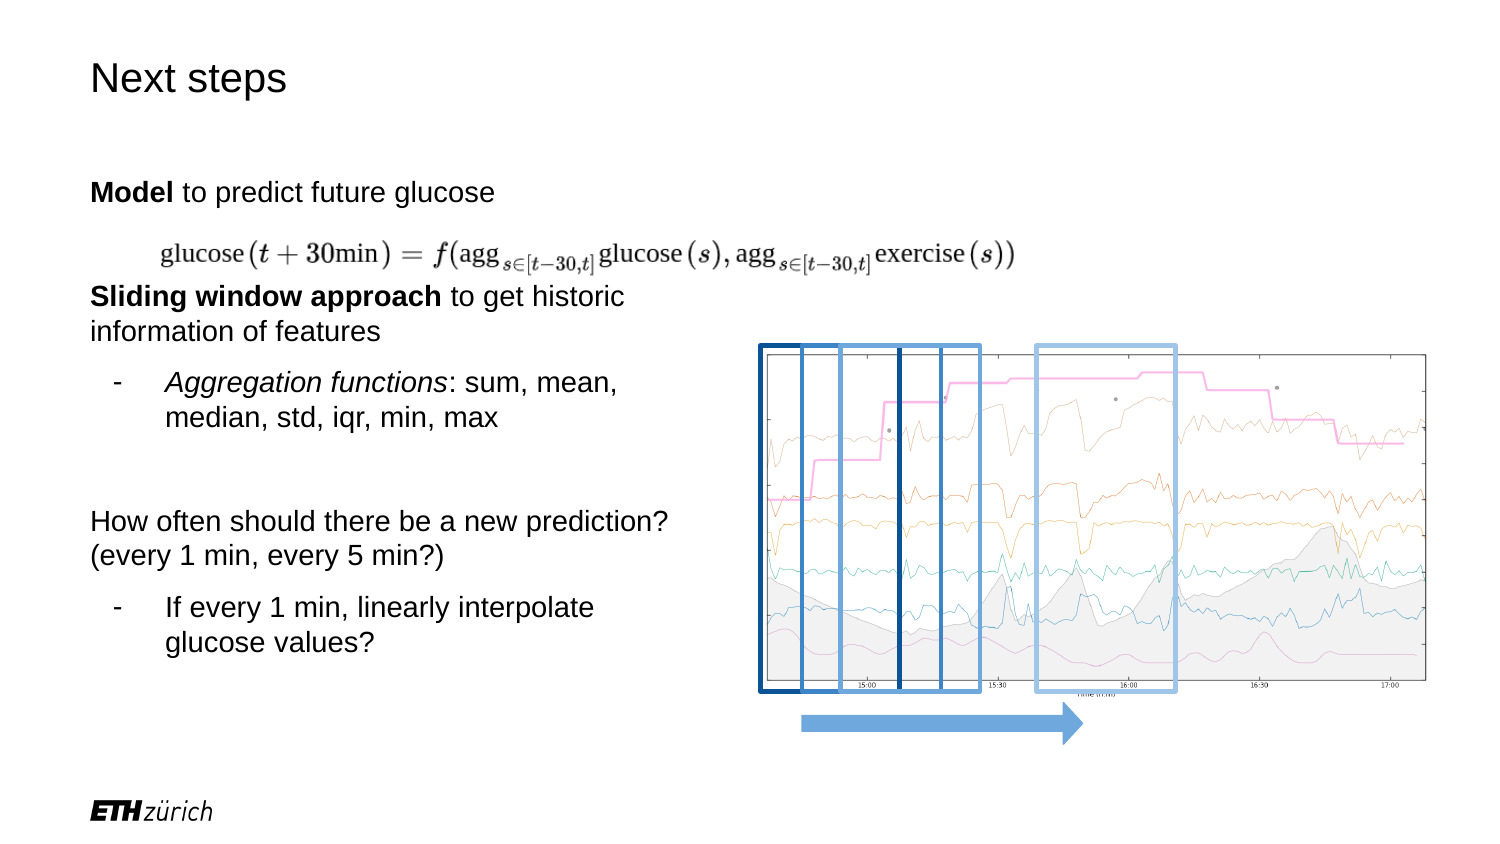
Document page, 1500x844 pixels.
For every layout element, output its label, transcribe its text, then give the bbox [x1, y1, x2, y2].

list Model to predict future glucose Sliding window approach to get historic information of features Aggregation functions: sum, mean, median, std, iqr, min, max How often should there be a new prediction? (every 1 min, every 5 min?) If every 1 min, linearly interpolate glucose values? [90, 173, 682, 750]
picture [160, 234, 1016, 279]
picture [90, 800, 212, 821]
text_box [760, 345, 1428, 745]
title Next steps [90, 57, 1410, 168]
